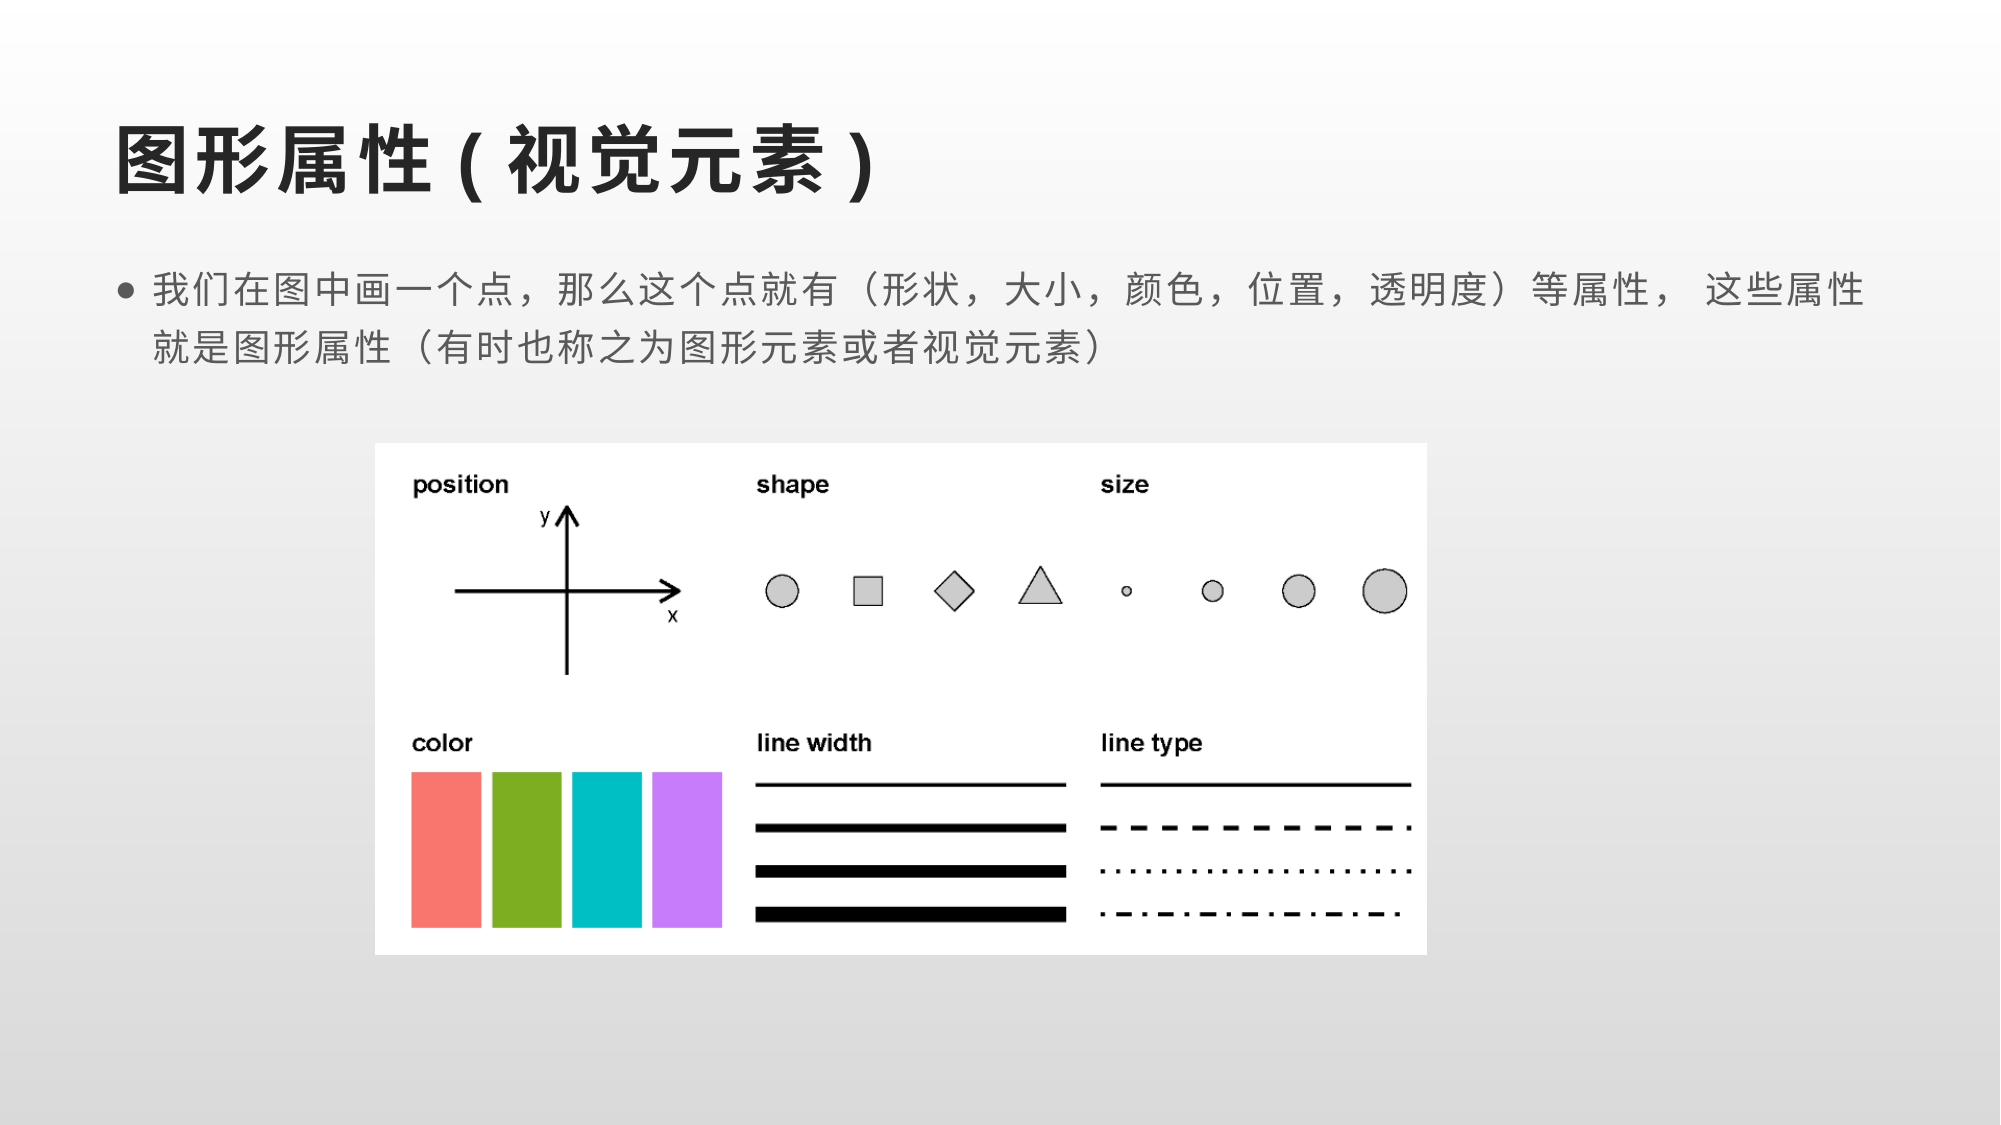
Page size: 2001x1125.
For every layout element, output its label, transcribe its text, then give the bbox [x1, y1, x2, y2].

list 我们在图中画一个点，那么这个点就有（形状，大小，颜色，位置，透明度）等属性， 这些属性就是图形属性（有时也称之为图形元素或者视觉元素） [99, 244, 1900, 1026]
picture [375, 443, 1427, 955]
title 图形属性(视觉元素) [99, 99, 1900, 216]
